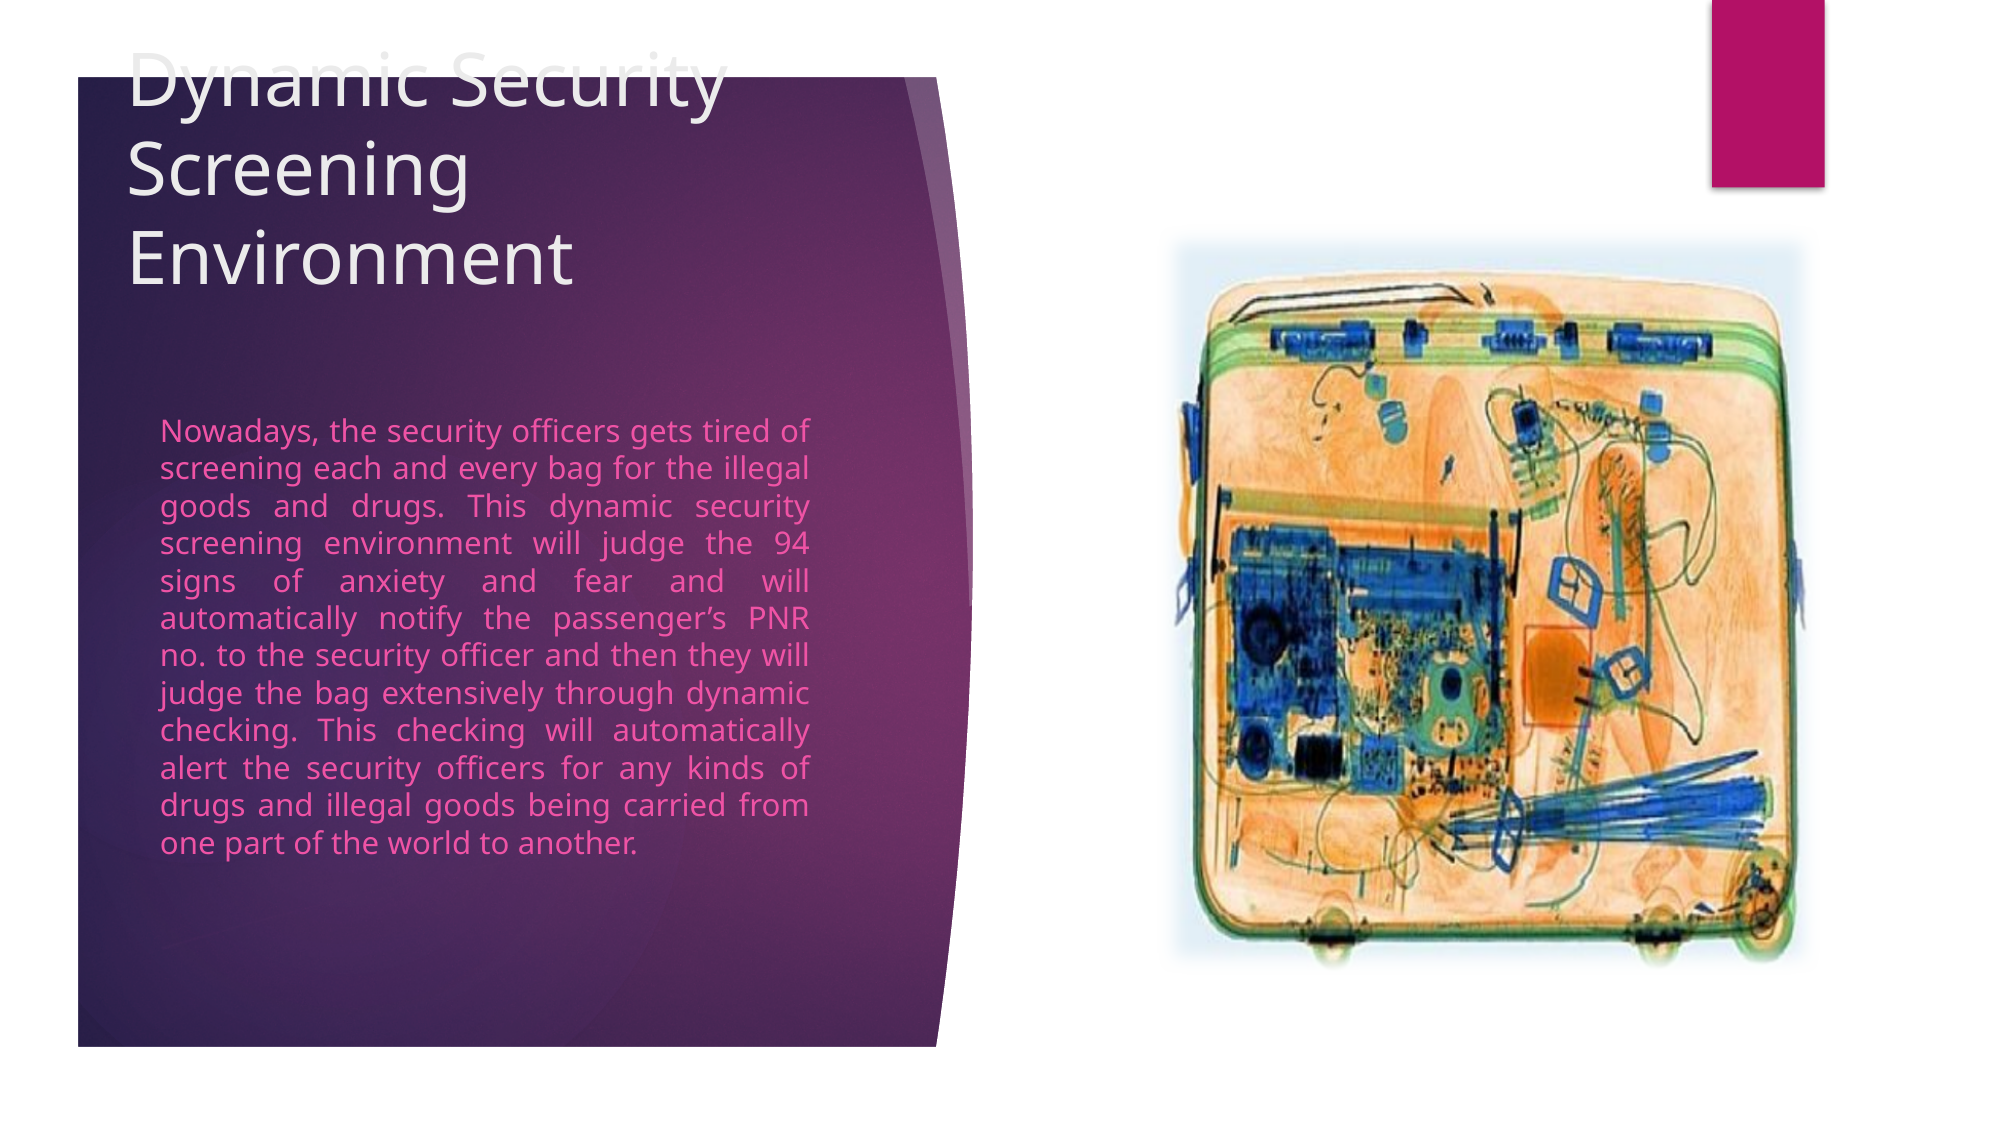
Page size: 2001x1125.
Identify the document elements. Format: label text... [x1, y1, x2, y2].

picture [1157, 224, 1860, 976]
list Nowadays, the security officers gets tired of screening each and every bag for the illegal goods and drugs. This dynamic security screening environment will judge the 94 signs of anxiety and fear and will automatically notify the passenger’s PNR no. to the security officer and then they will judge the bag extensively through dynamic checking. This checking will automatically alert the security officers for any kinds of drugs and illegal goods being carried from one part of the world to another. [145, 403, 827, 629]
title Dynamic Security Screening Environment [111, 21, 949, 307]
